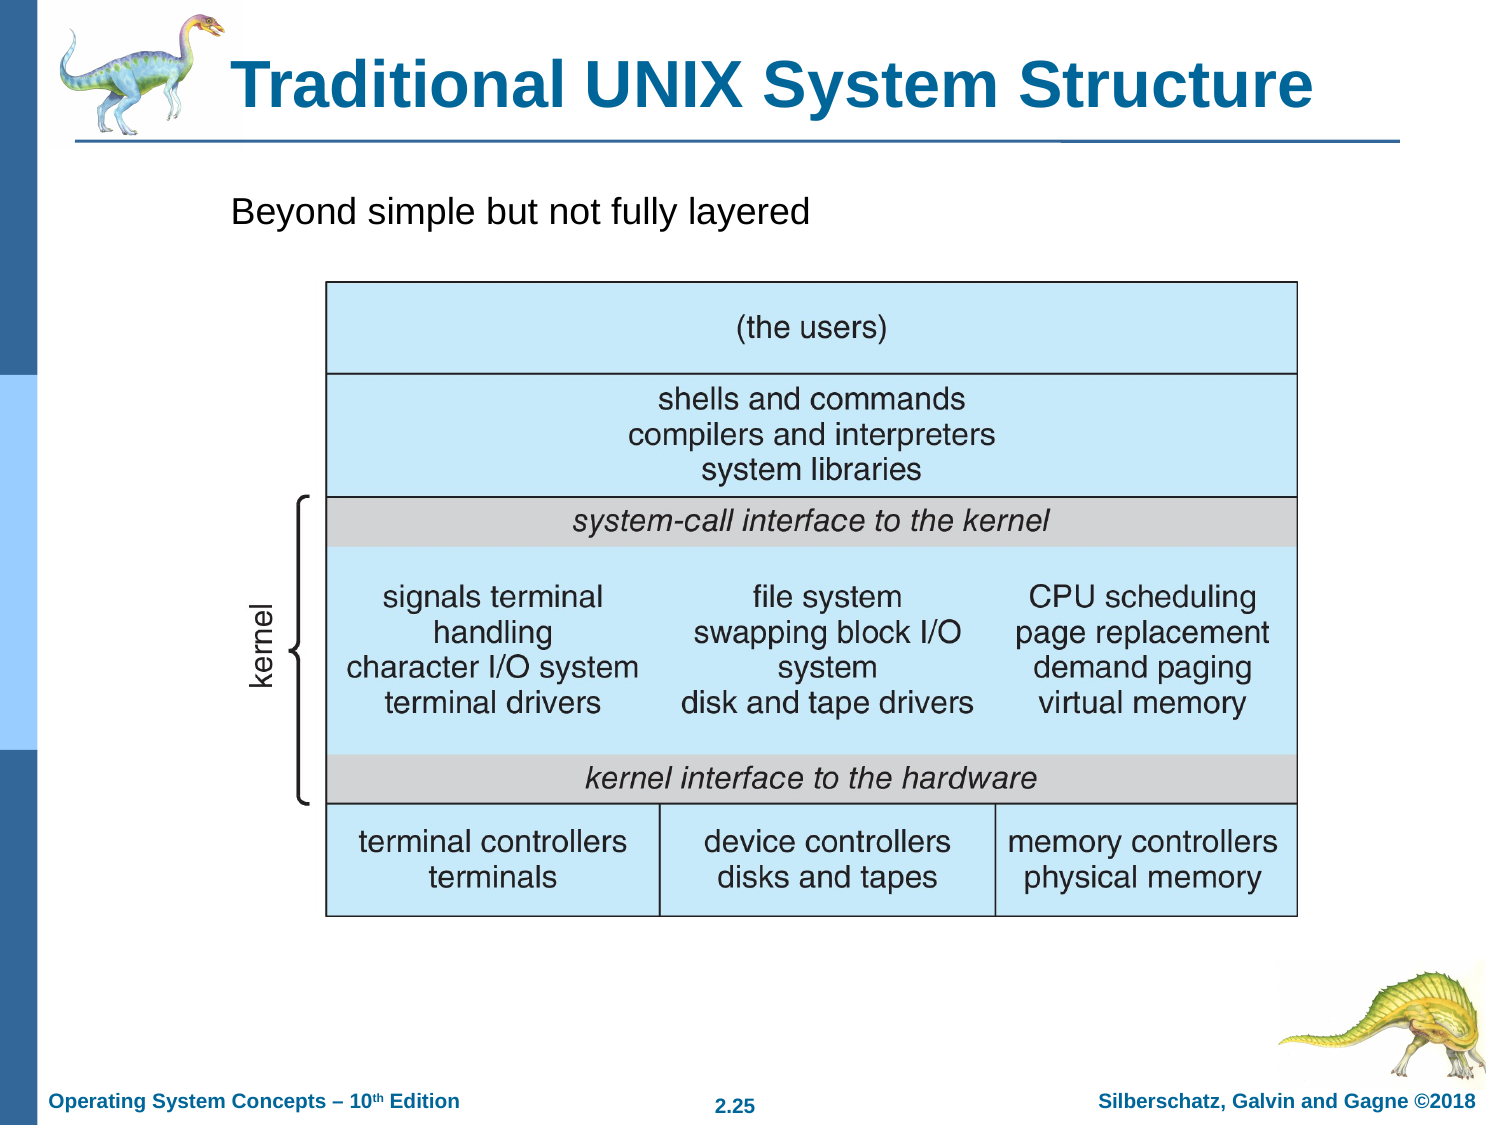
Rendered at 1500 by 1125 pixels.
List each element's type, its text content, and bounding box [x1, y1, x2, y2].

picture [46, 0, 243, 149]
text_box Beyond simple but not fully layered [215, 179, 1348, 240]
title Traditional UNIX System Structure [141, 33, 1404, 129]
picture [245, 281, 1298, 918]
picture [1275, 959, 1486, 1090]
